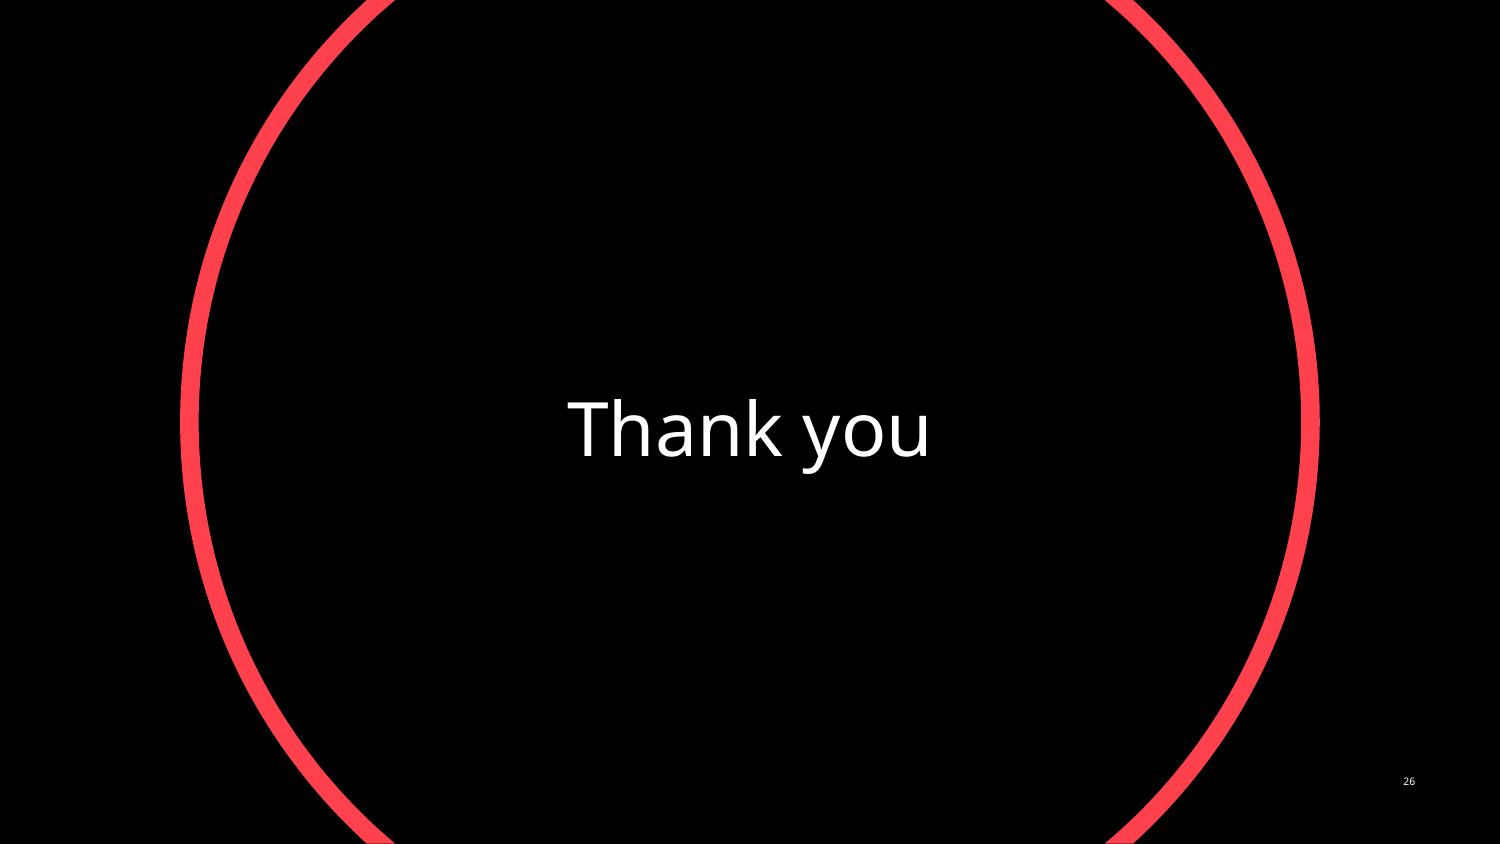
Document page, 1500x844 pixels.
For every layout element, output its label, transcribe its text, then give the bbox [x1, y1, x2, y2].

title Thank you [199, 185, 1301, 658]
slide_number ‹#› [1381, 776, 1416, 788]
